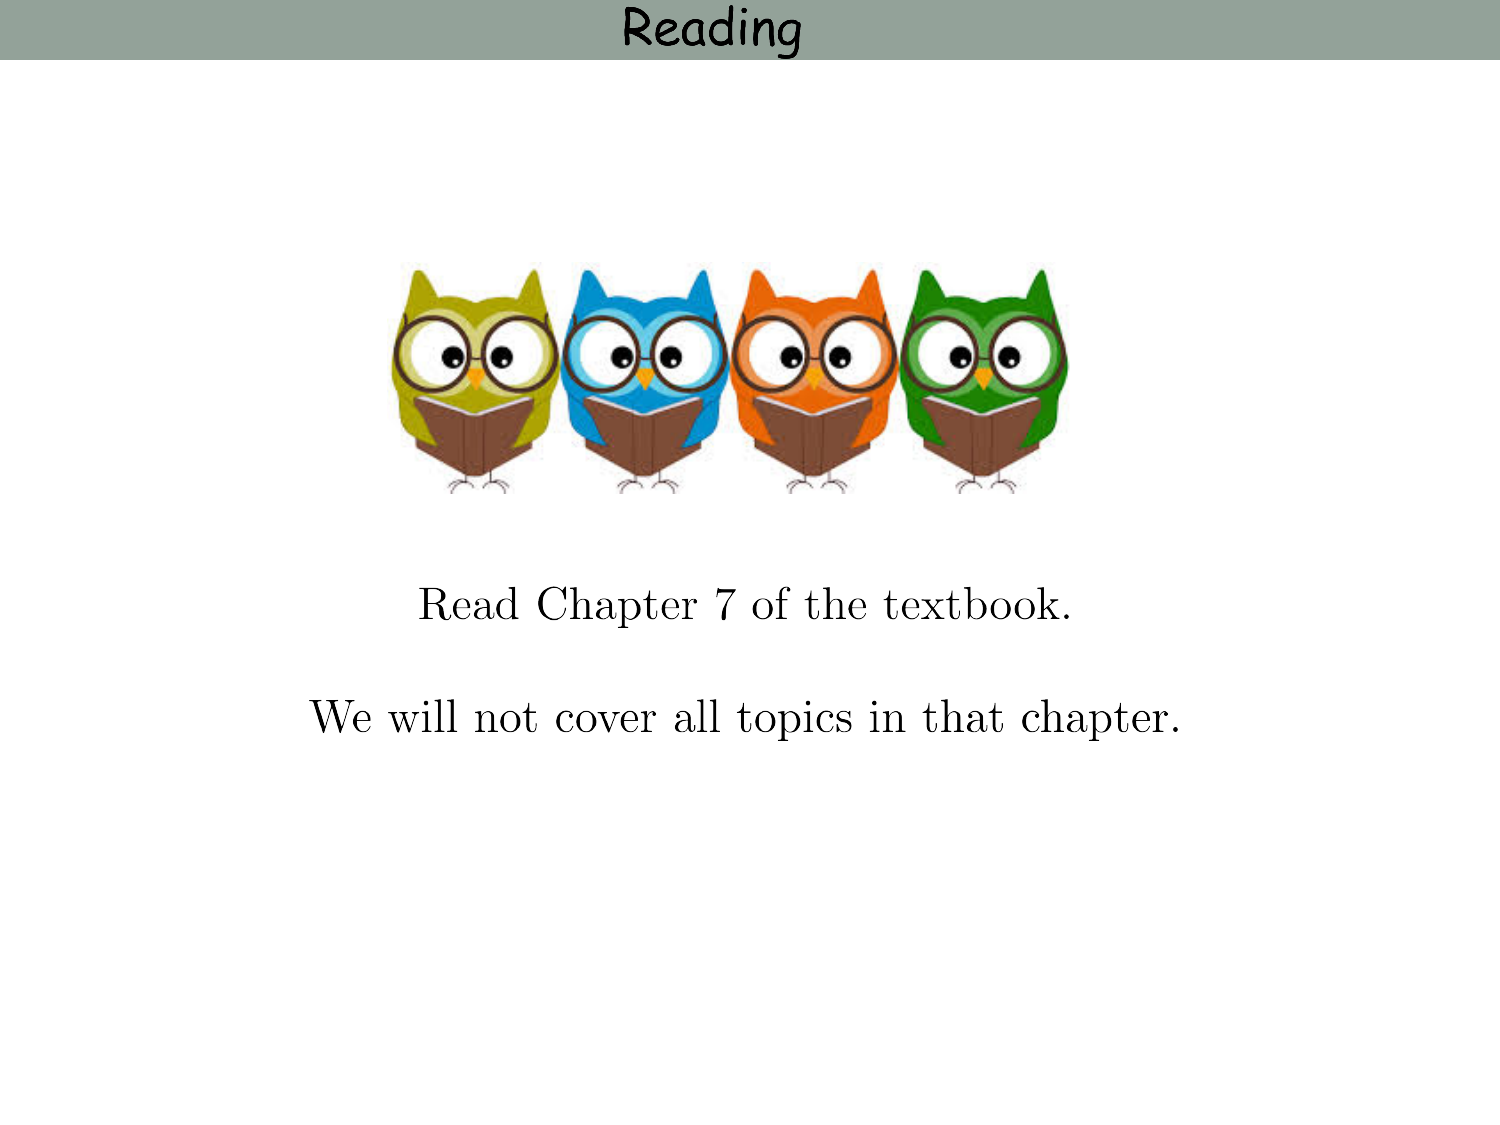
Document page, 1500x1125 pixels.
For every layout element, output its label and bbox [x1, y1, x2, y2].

picture [418, 585, 1069, 628]
picture [308, 699, 1179, 742]
picture [624, 5, 801, 59]
picture [387, 262, 1076, 494]
